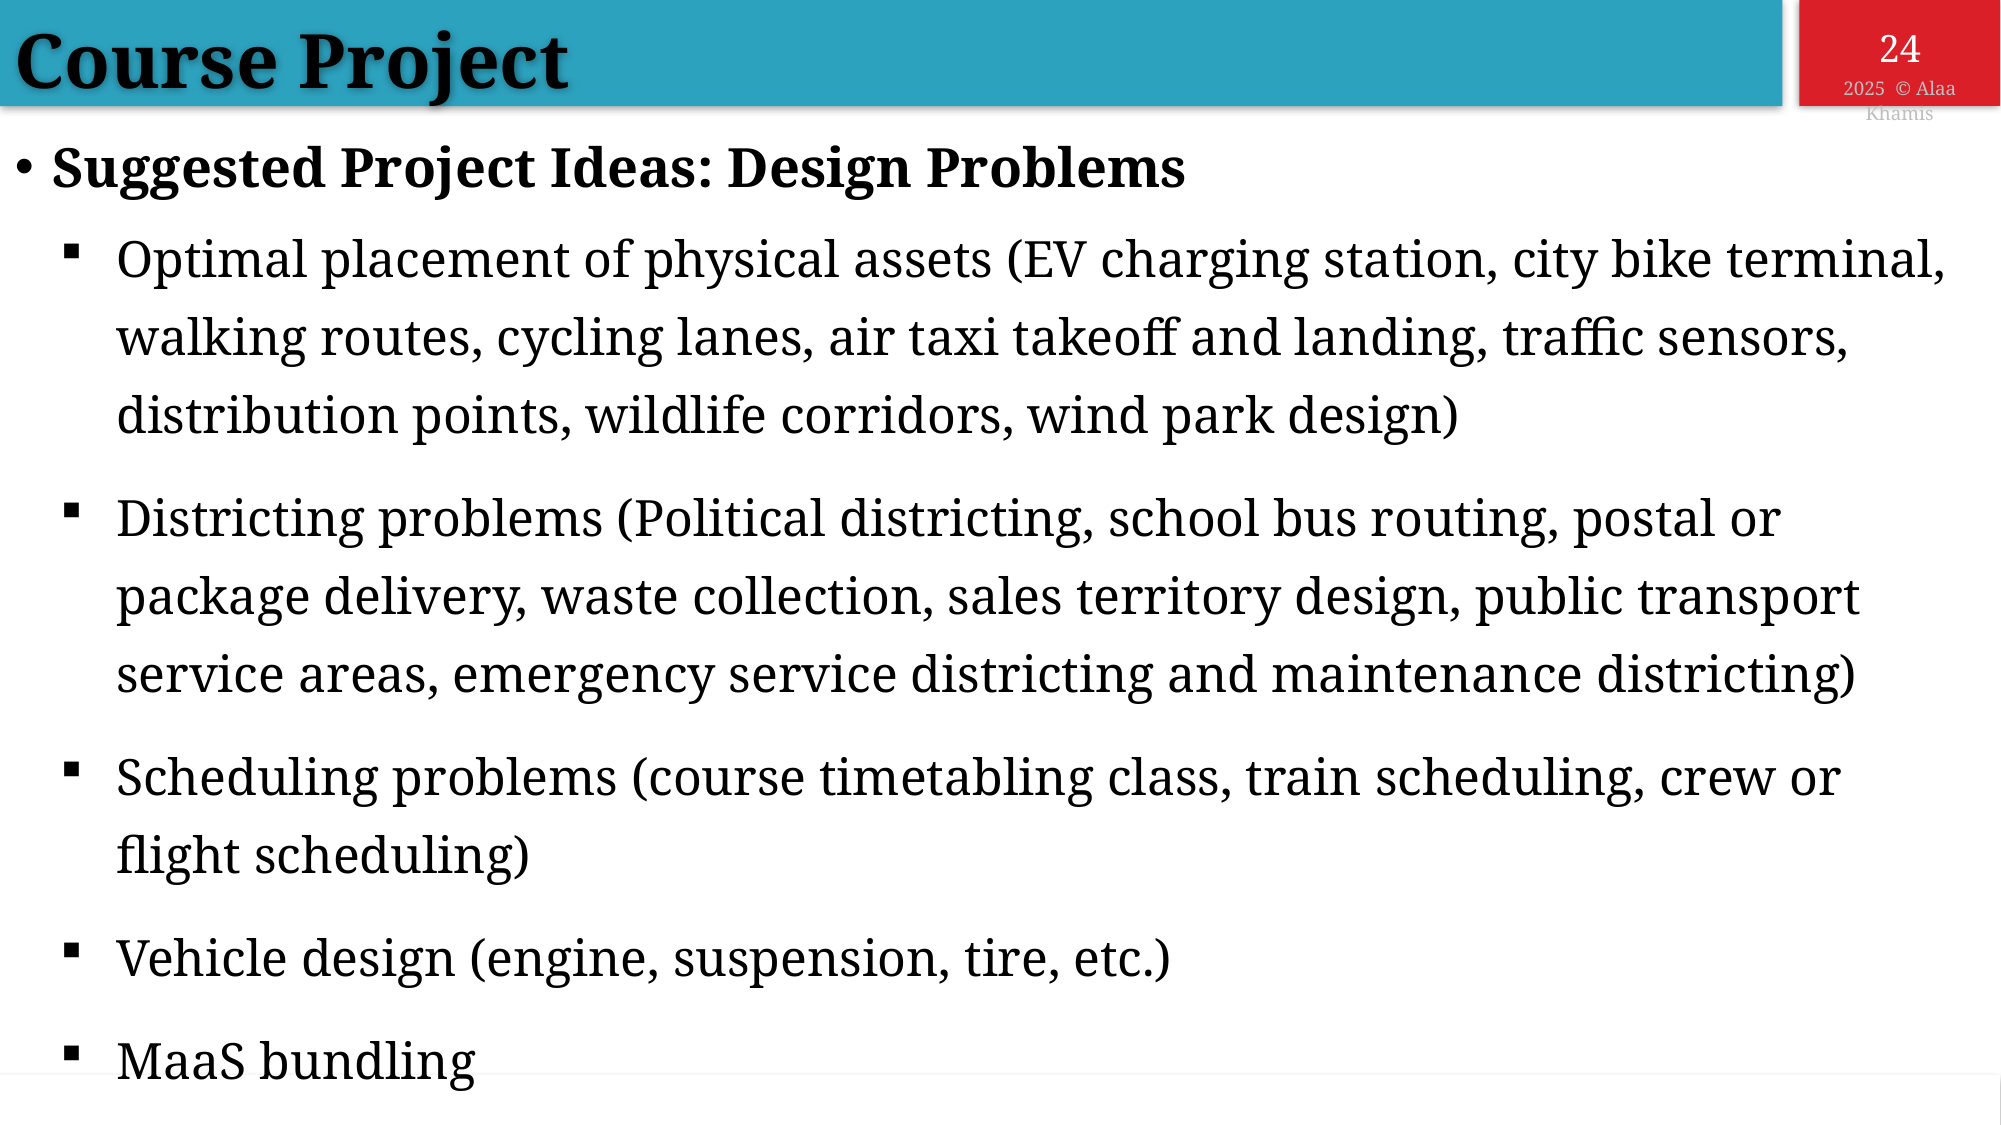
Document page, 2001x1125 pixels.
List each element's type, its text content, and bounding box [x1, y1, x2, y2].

text_box Course Project [0, 0, 1753, 106]
text_box Suggested Project Ideas: Design Problems [0, 106, 2000, 206]
text_box Optimal placement of physical assets (EV charging station, city bike terminal, walking routes, cycling lanes, air taxi takeoff and landing, traffic sensors, distribution points, wildlife corridors, wind park design) Districting problems (Political districting, school bus routing, postal or package delivery, waste collection, sales territory design, public transport service areas, emergency service districting and maintenance districting) Scheduling problems (course timetabling class, train scheduling, crew or flight scheduling) Vehicle design (engine, suspension, tire, etc.) MaaS bundling Manufacturer’s Suggested Retail Price (MSRP) and incentive optimization [45, 202, 1996, 1125]
